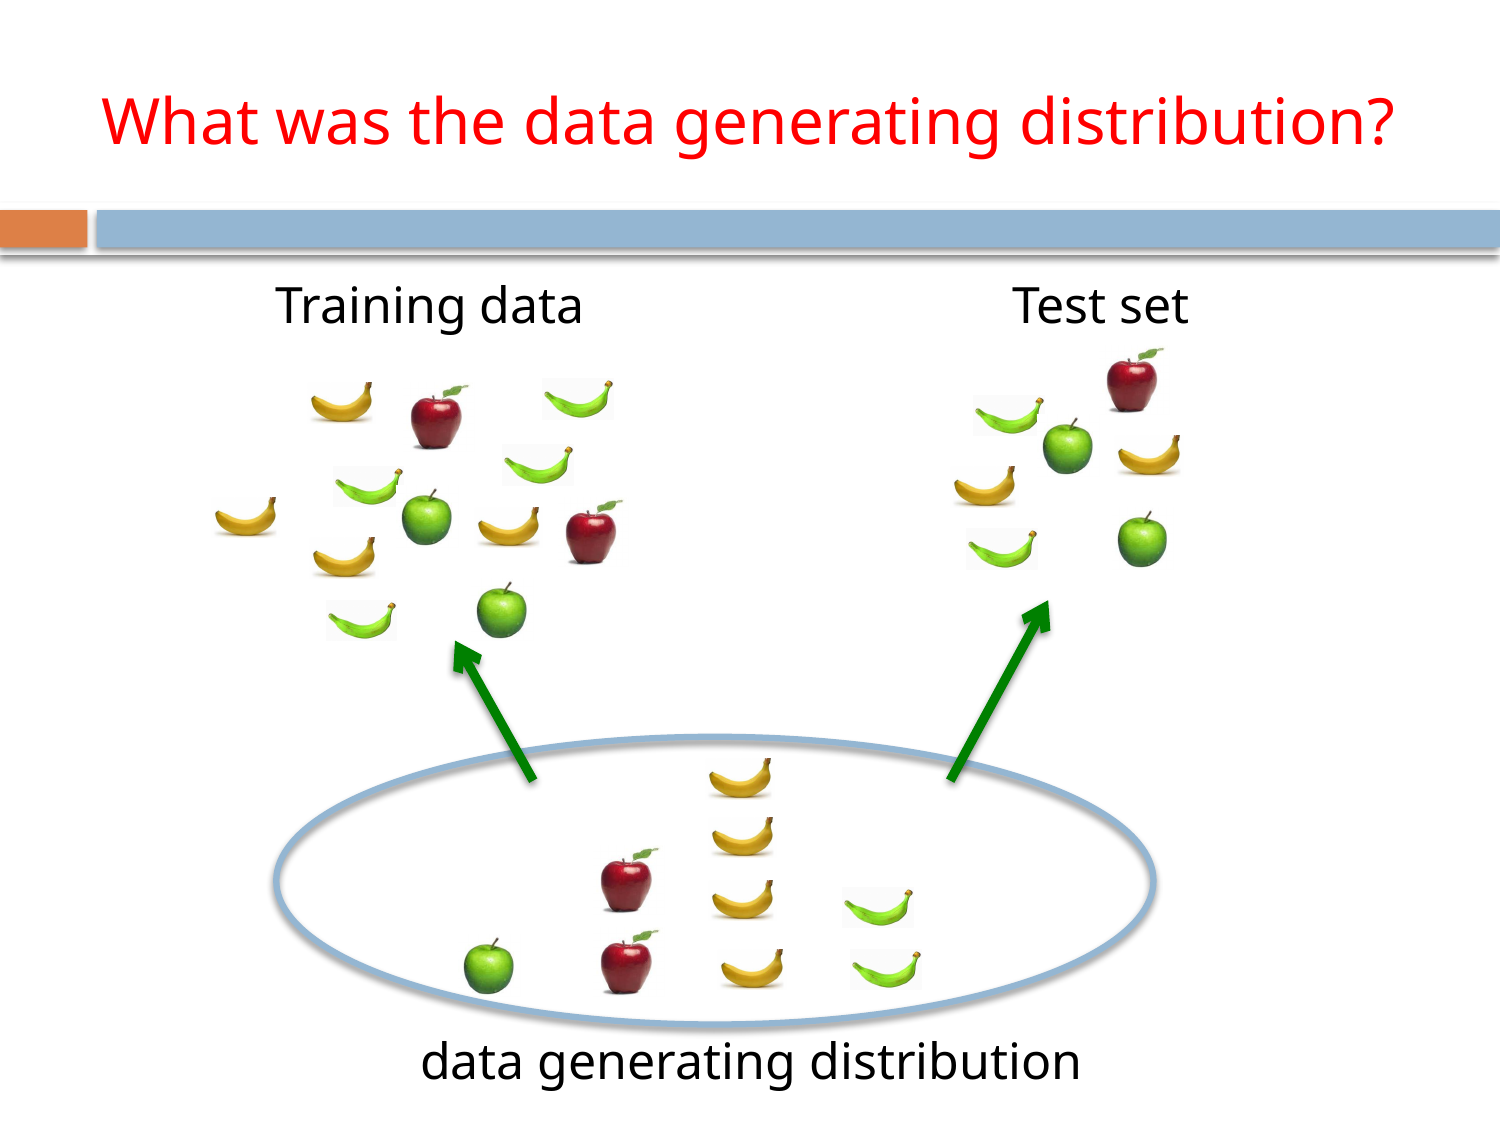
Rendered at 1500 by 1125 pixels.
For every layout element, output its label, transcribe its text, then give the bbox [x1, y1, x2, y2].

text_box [949, 599, 1049, 781]
picture [707, 817, 778, 859]
picture [458, 934, 521, 997]
picture [1114, 435, 1184, 477]
picture [1111, 506, 1175, 570]
picture [325, 599, 397, 641]
title What was the data generating distribution? [86, 37, 1462, 200]
picture [558, 497, 630, 567]
text_box Test set [997, 265, 1205, 341]
picture [850, 949, 922, 991]
picture [471, 578, 534, 640]
picture [966, 528, 1038, 570]
text_box data generating distribution [405, 1021, 1098, 1097]
picture [593, 845, 665, 915]
picture [502, 444, 574, 486]
picture [717, 949, 787, 991]
text_box [275, 735, 1155, 1026]
picture [306, 382, 377, 424]
picture [705, 758, 775, 800]
picture [309, 537, 379, 579]
picture [593, 927, 665, 997]
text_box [454, 640, 534, 781]
picture [332, 466, 459, 548]
picture [949, 466, 1020, 508]
picture [403, 382, 475, 452]
picture [842, 886, 914, 928]
picture [542, 378, 614, 420]
text_box Training data [260, 265, 600, 341]
picture [474, 506, 544, 548]
picture [973, 344, 1170, 477]
picture [210, 497, 281, 539]
picture [707, 879, 778, 921]
